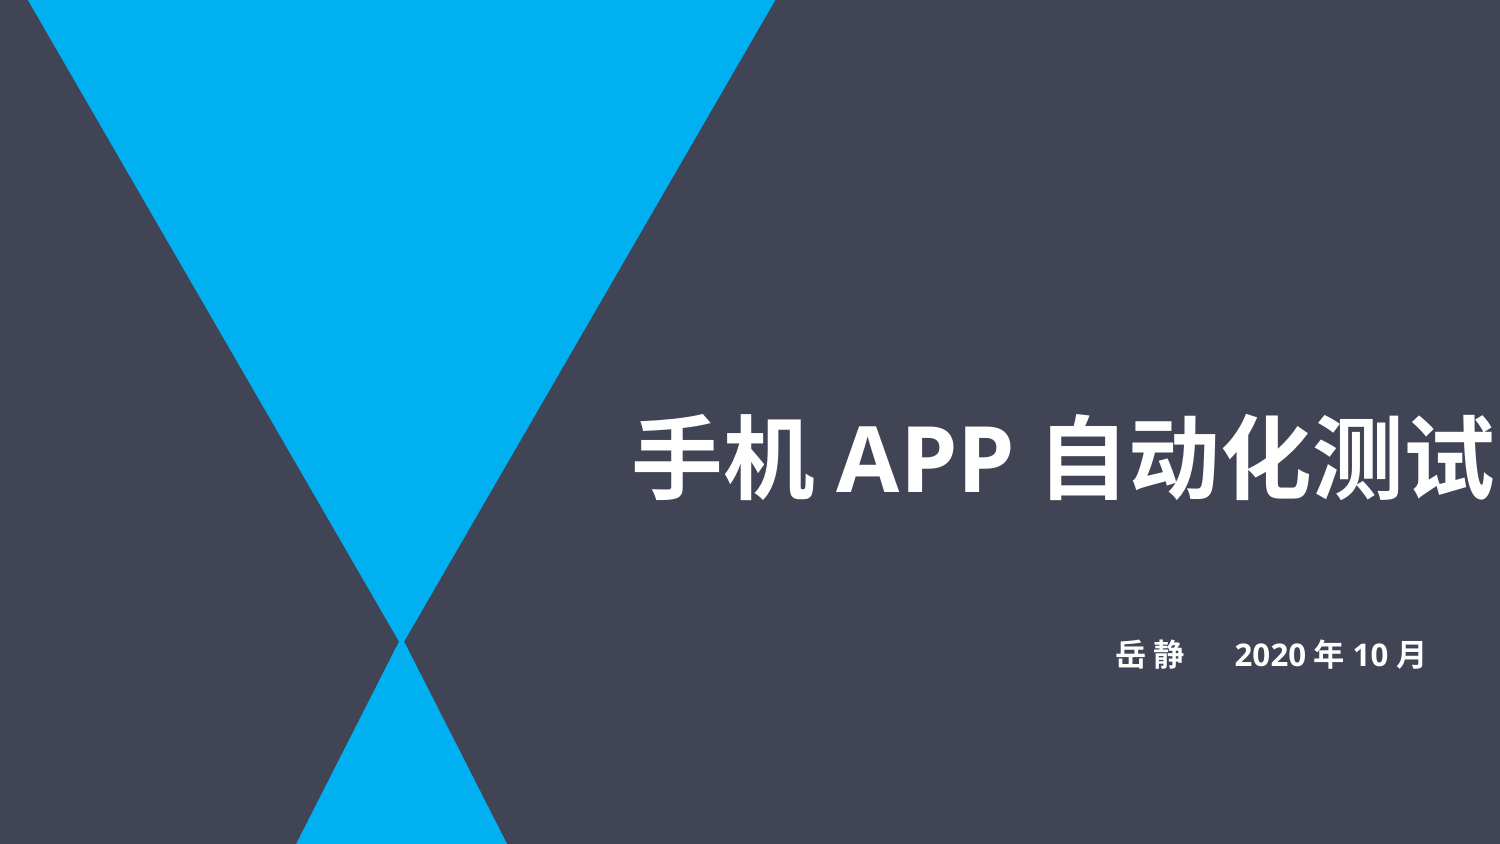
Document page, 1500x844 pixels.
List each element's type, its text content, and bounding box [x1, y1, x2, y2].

text_box 手机APP自动化测试 [620, 340, 1500, 517]
text_box [298, 641, 505, 844]
text_box 岳 静 2020年10月 [1104, 611, 1459, 679]
text_box [30, 0, 773, 641]
